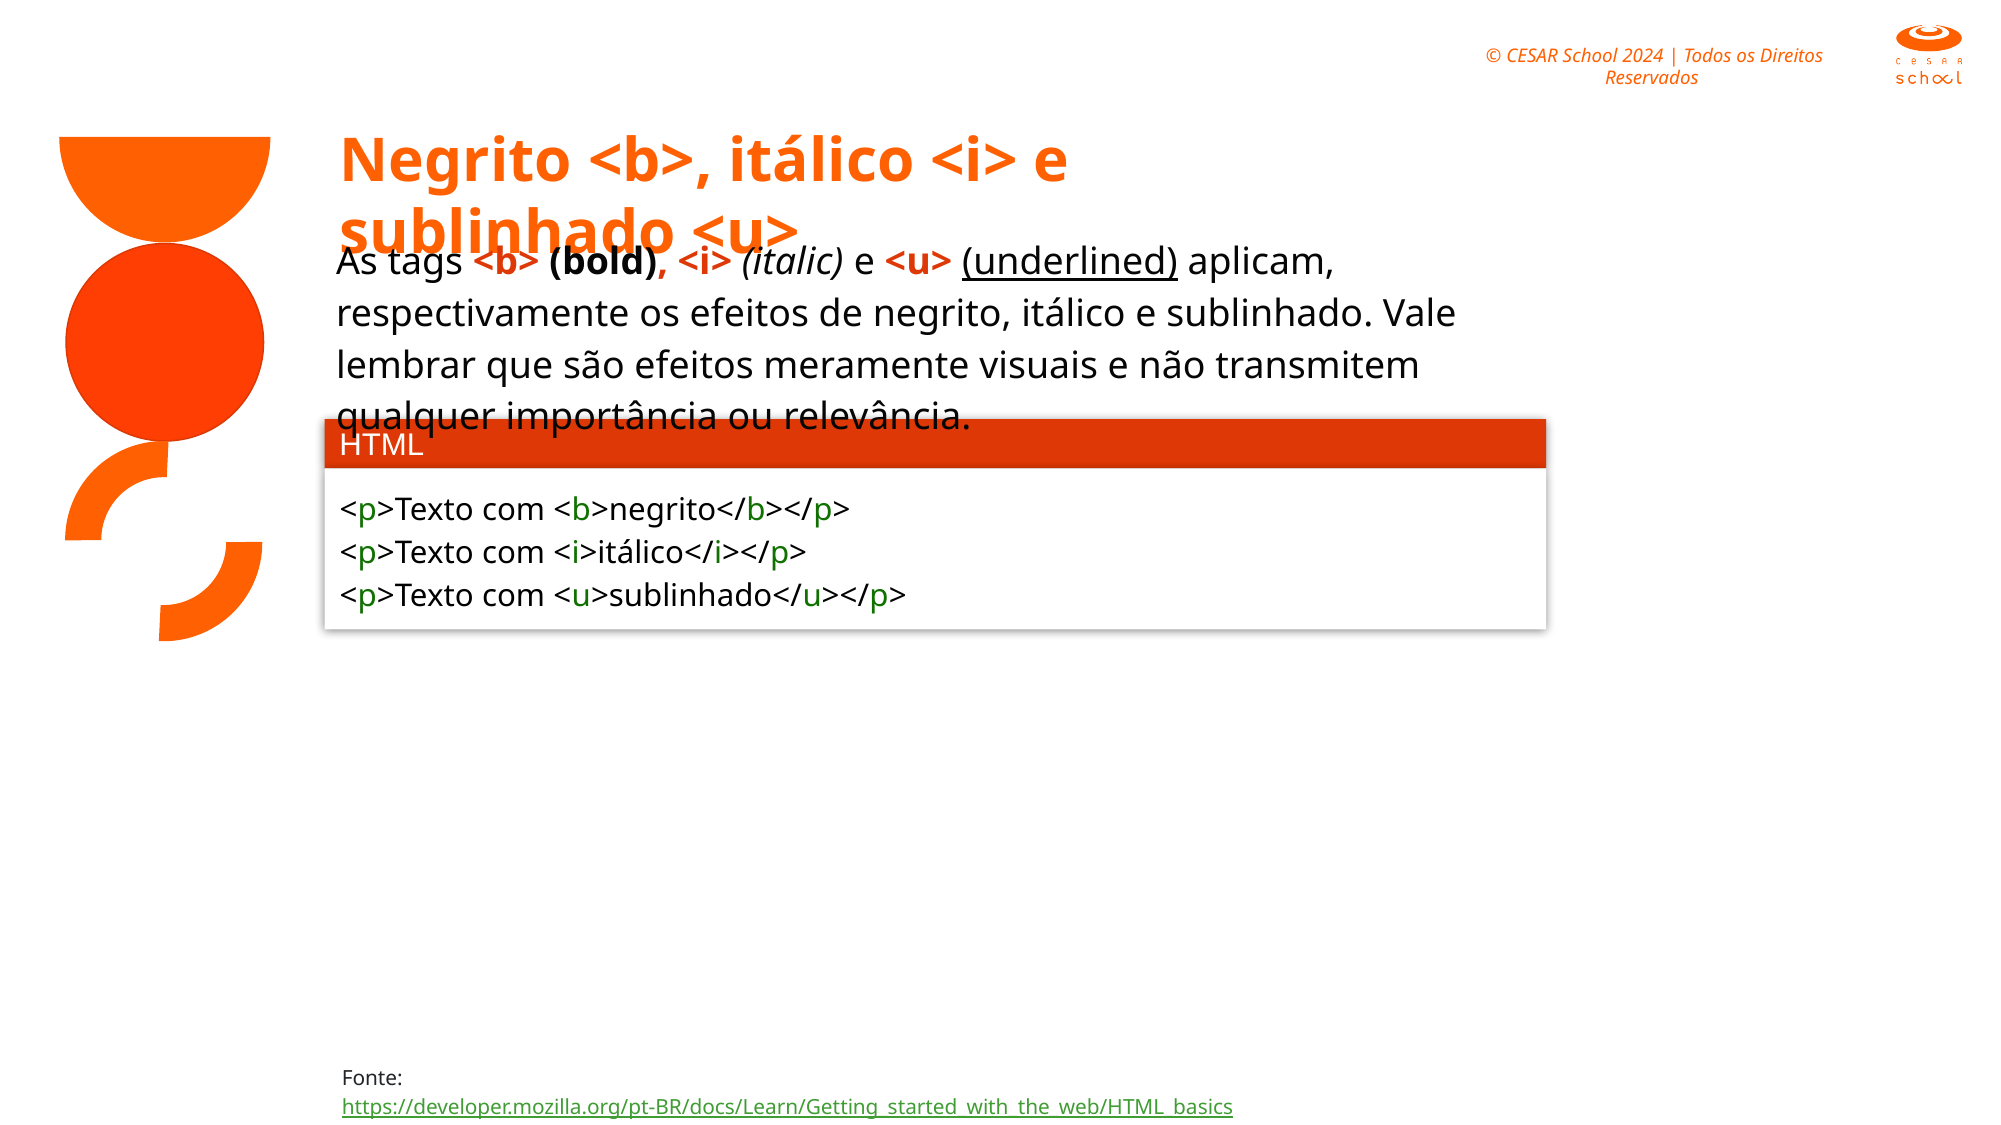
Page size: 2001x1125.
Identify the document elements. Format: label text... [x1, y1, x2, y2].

text_box [59, 136, 271, 243]
text_box Fonte: https://developer.mozilla.org/pt-BR/docs/Learn/Getting_started_with_the_web/HTML_basics [324, 1046, 1279, 1125]
text_box [66, 243, 264, 439]
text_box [1432, 25, 1963, 85]
text_box As tags <b> (bold), <i> (italic) e <u> (underlined) aplicam, respectivamente os efeitos de negrito, itálico e sublinhado. Vale lembrar que são efeitos meramente visuais e não transmitem qualquer importância ou relevância. [324, 224, 1570, 407]
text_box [64, 440, 263, 642]
text_box Negrito <b>, itálico <i> e sublinhado <u> [324, 105, 1420, 200]
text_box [324, 418, 1547, 630]
